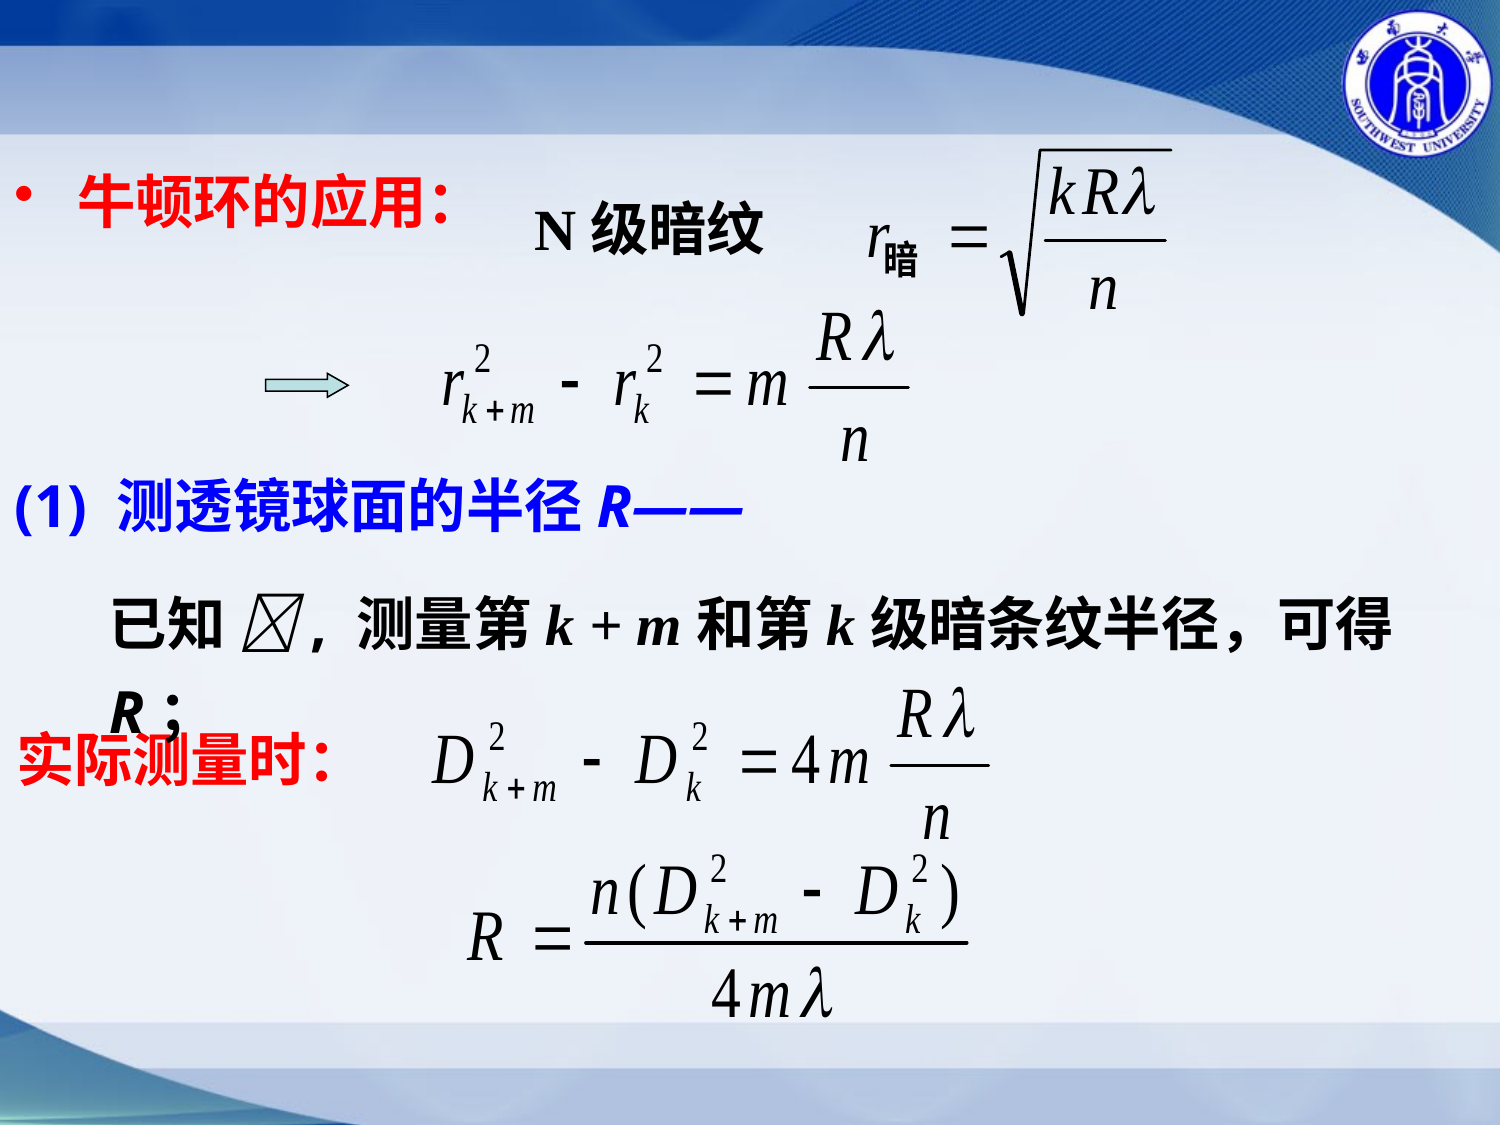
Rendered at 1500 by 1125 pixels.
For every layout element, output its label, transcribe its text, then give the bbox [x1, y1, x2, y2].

text_box N级暗纹 [519, 184, 780, 270]
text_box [419, 668, 997, 851]
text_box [454, 834, 980, 1028]
text_box 已知 , 测量第k + m和第k级暗条纹半径，可得R； [94, 562, 1500, 753]
text_box 实际测量时： [1, 716, 381, 801]
text_box [265, 373, 349, 398]
picture [0, 0, 1500, 1125]
text_box 牛顿环的应用： [0, 158, 525, 244]
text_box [430, 290, 921, 473]
text_box (1) 测透镜球面的半径R—— [0, 444, 1406, 547]
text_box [856, 132, 1183, 327]
